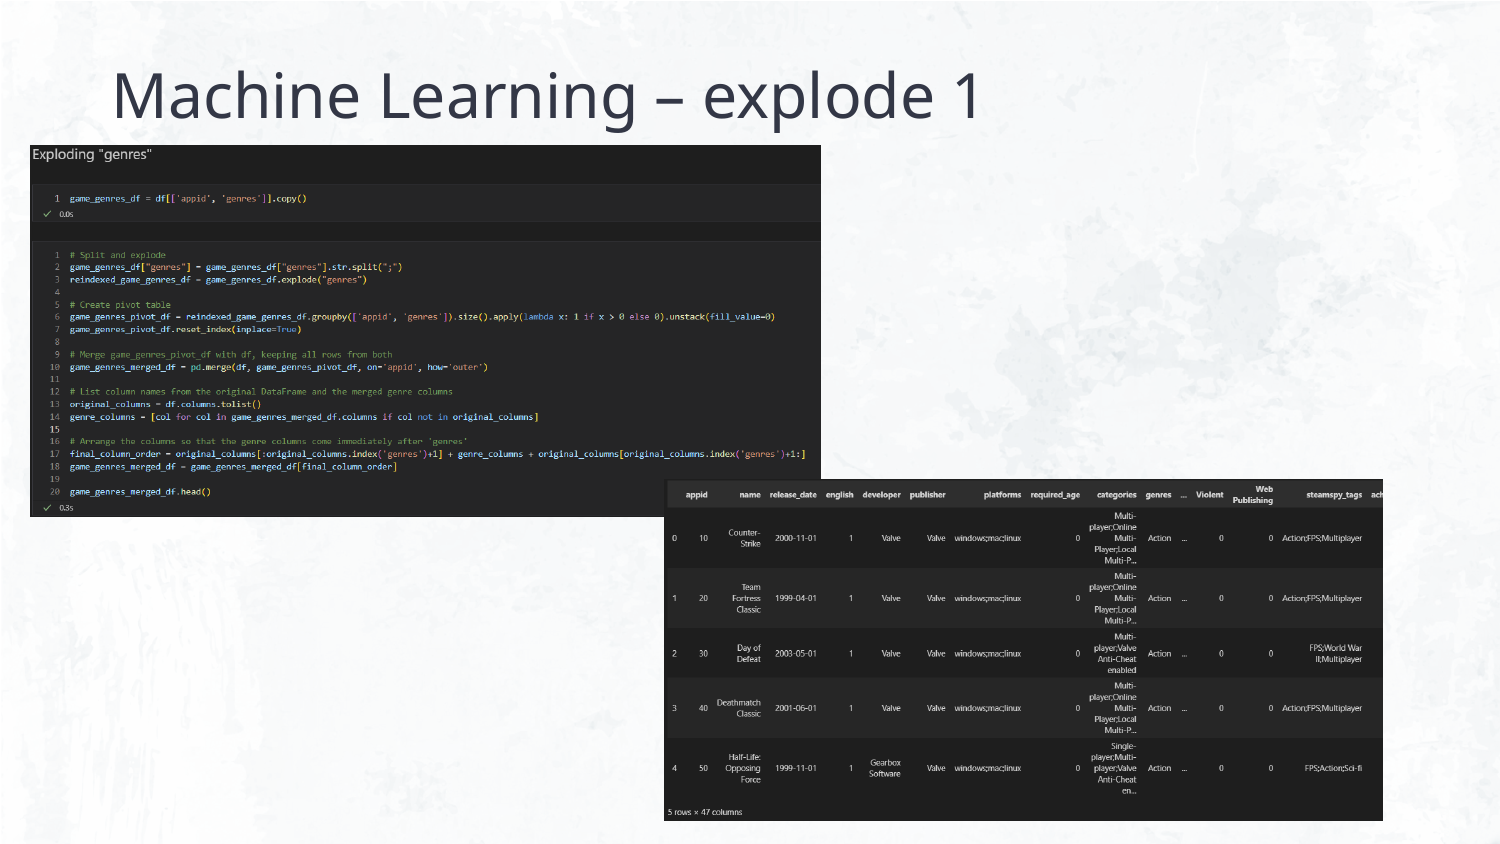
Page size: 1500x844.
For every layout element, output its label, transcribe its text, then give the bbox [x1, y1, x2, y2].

title Machine Learning – explode 1 [96, 29, 1362, 146]
picture [2, 2, 1500, 844]
